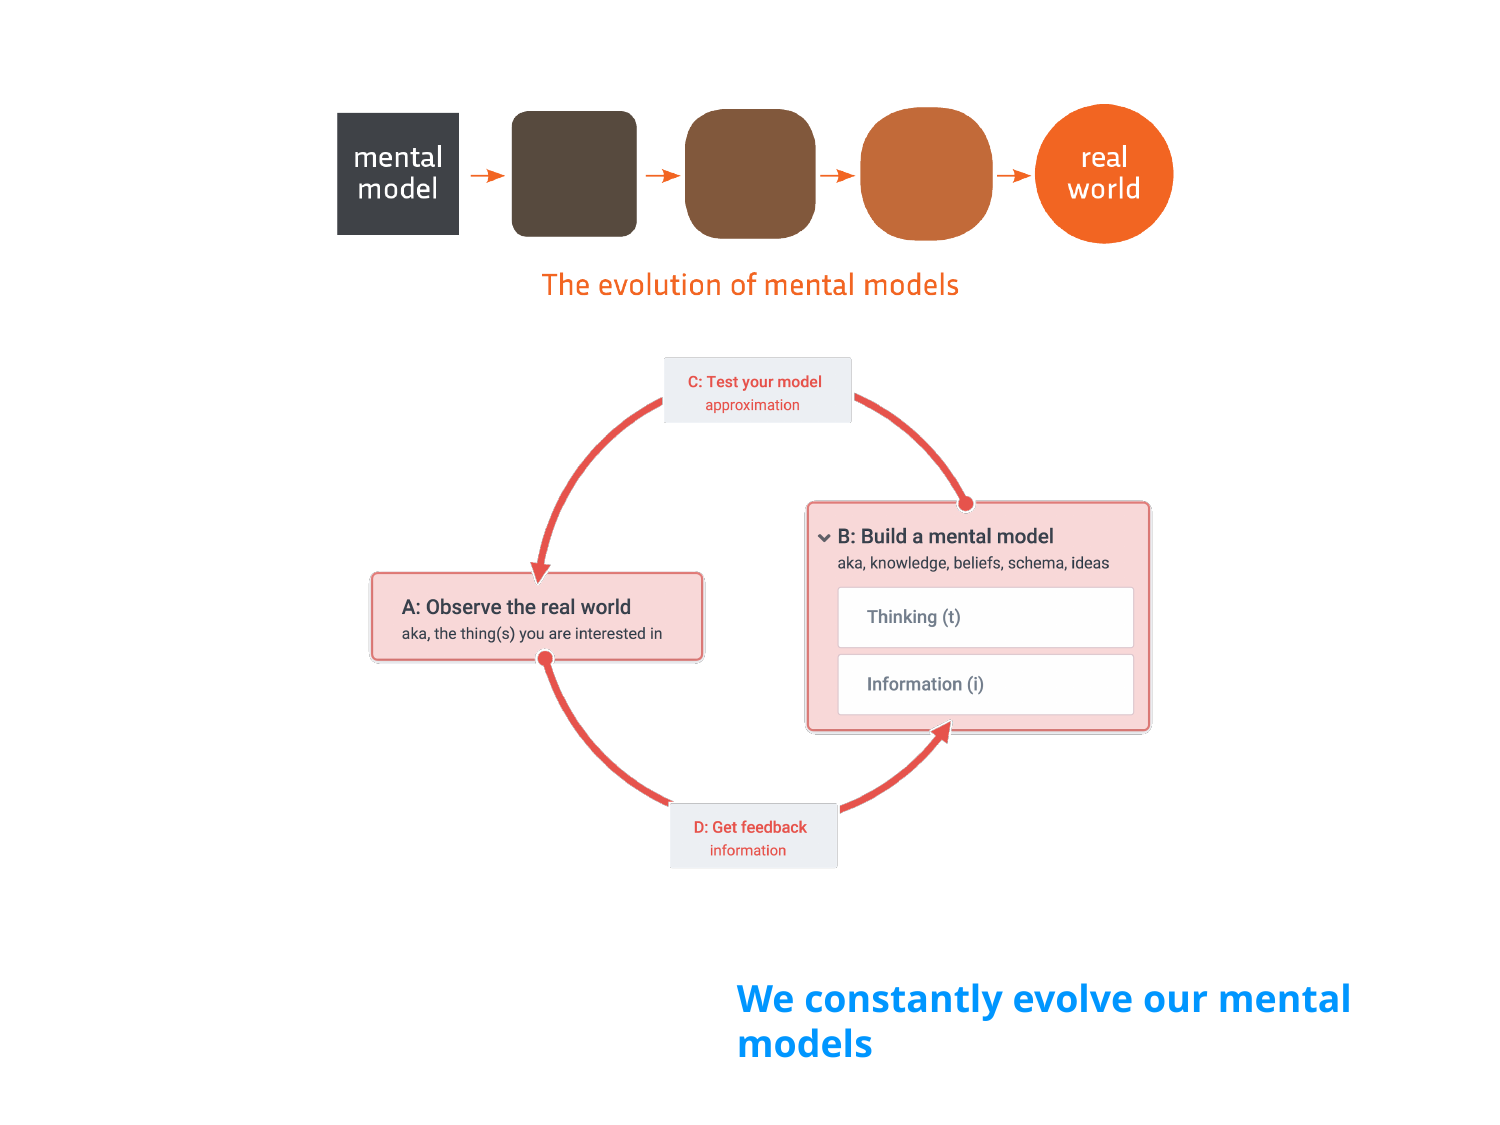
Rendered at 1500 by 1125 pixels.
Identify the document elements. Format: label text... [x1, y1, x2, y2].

picture [325, 343, 1175, 875]
picture [325, 104, 1175, 299]
text_box We constantly evolve our mental models [646, 956, 1455, 1084]
